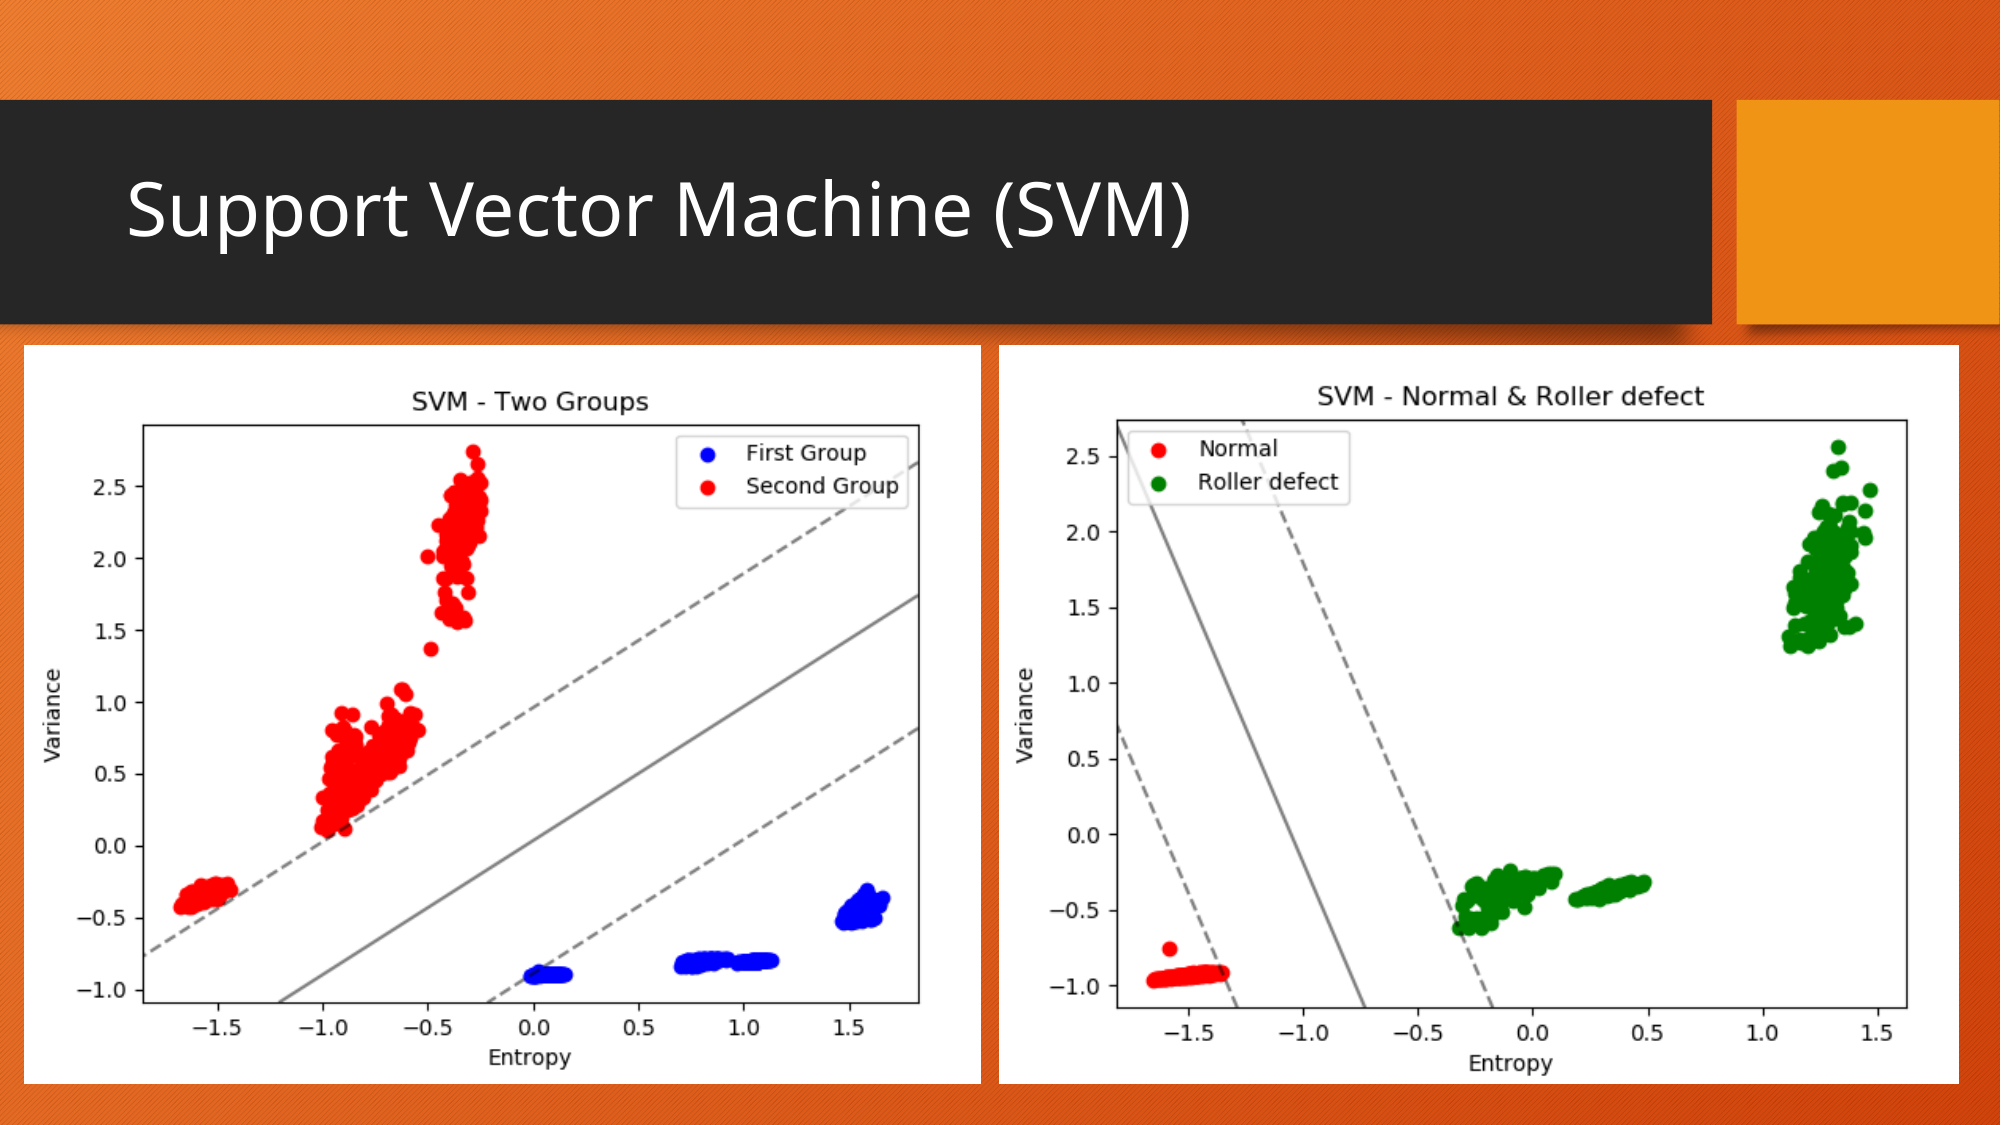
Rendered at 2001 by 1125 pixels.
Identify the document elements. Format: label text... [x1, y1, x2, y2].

title Support Vector Machine (SVM) [111, 123, 1689, 301]
picture [0, 325, 2000, 1084]
